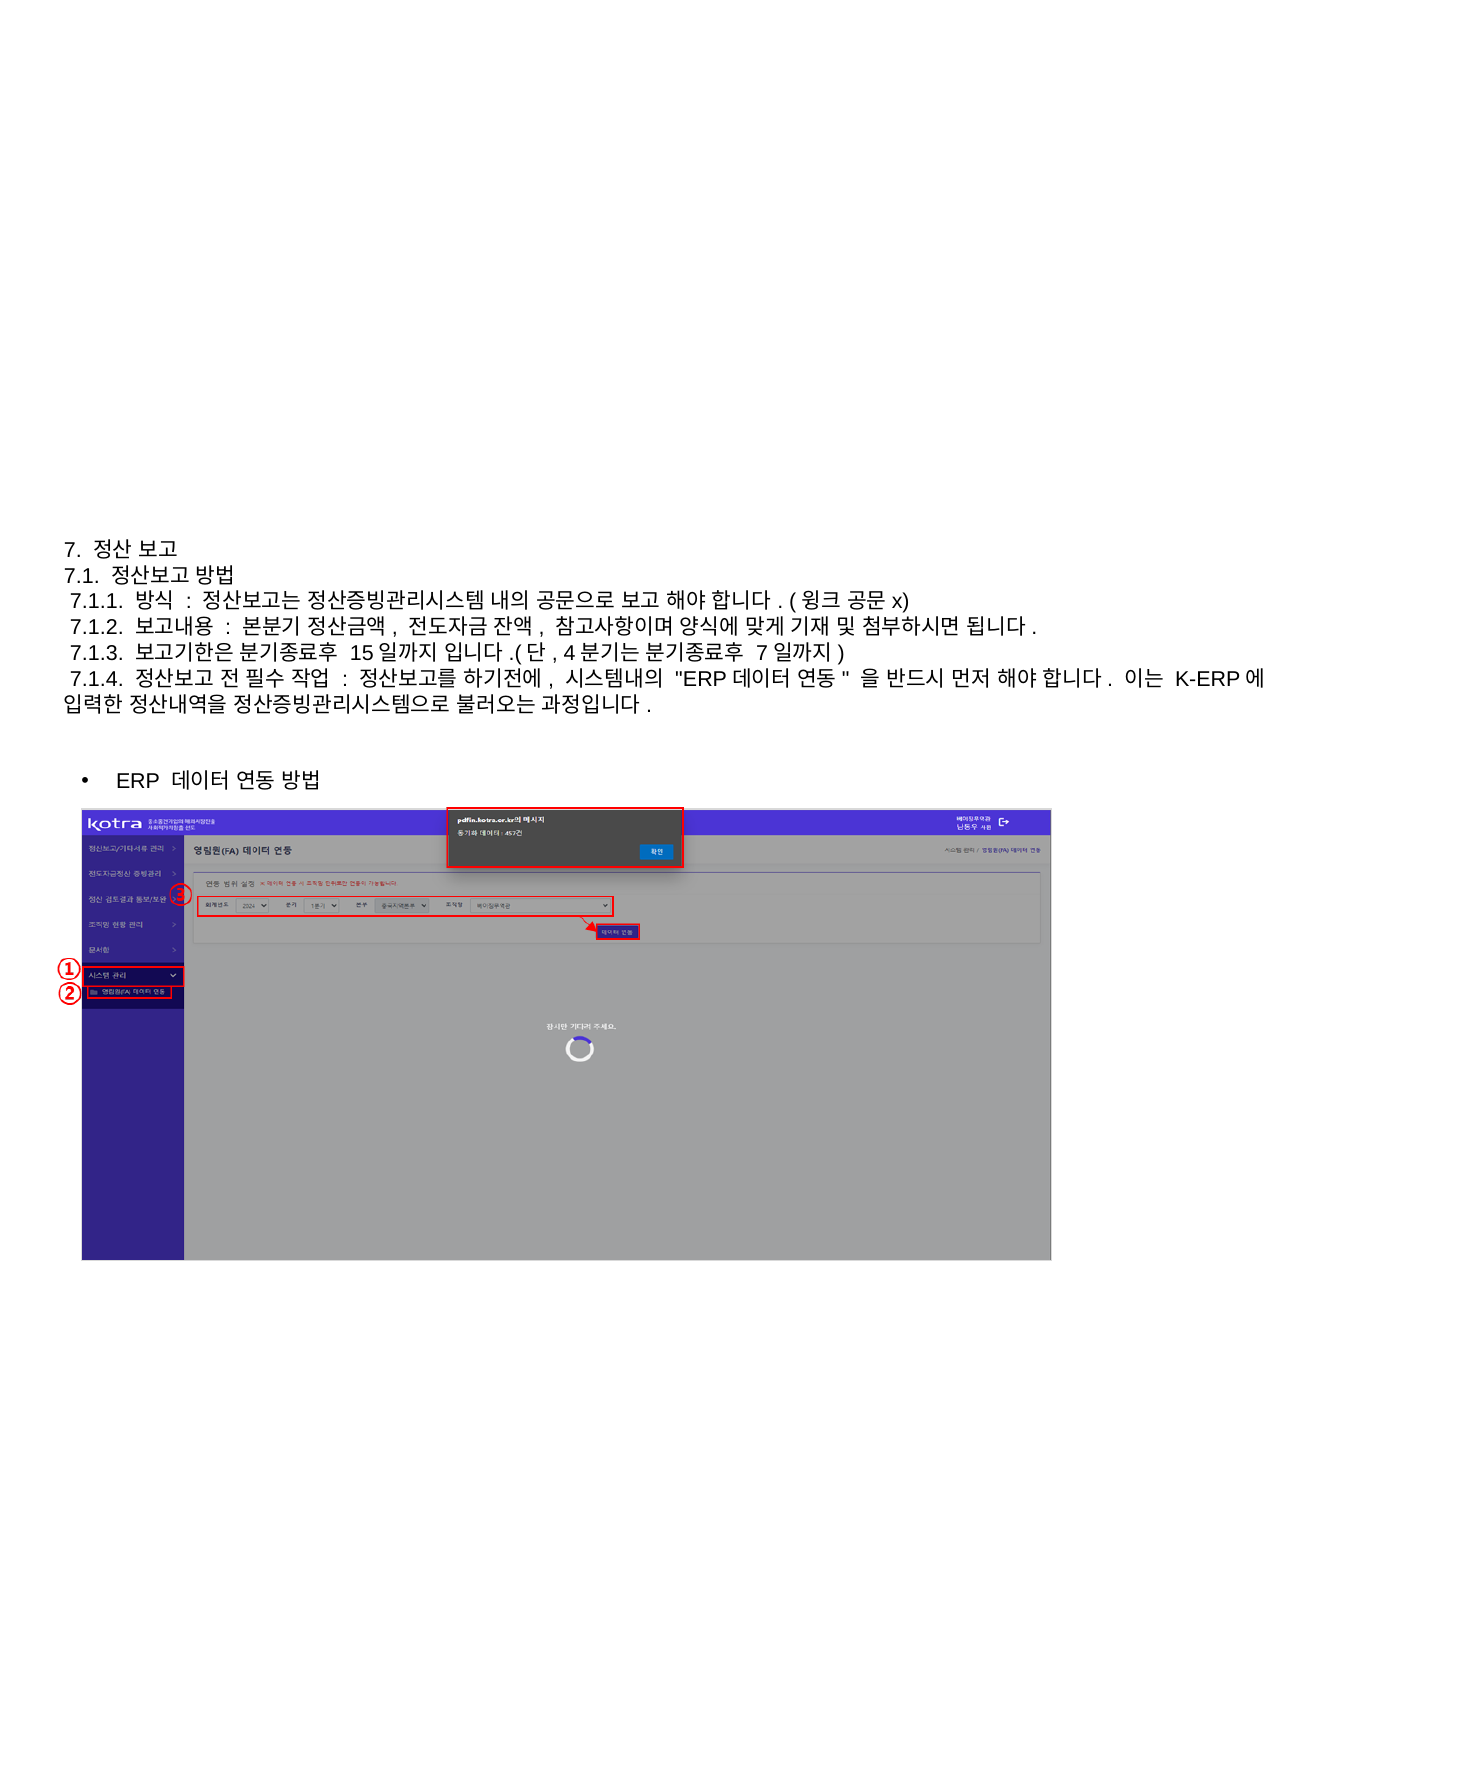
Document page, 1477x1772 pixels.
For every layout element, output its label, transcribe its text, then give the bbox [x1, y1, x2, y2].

text_box 7. 정산 보고 7.1. 정산보고 방법 7.1.1. 방식 : 정산보고는 정산증빙관리시스템 내의 공문으로 보고 해야 합니다. (윙크 공문x) 7.1.2. 보고내용 : 본분기 정산금액, 전도자금 잔액, 참고사항이며 양식에 맞게 기재 및 첨부하시면 됩니다. 7.1.3. 보고기한은 분기종료후 15일까지 입니다.(단, 4분기는 분기종료후 7일까지) 7.1.4. 정산보고 전 필수 작업 : 정산보고를 하기전에, 시스템내의 "ERP데이터 연동" 을 반드시 먼저 해야 합니다. 이는 K-ERP에 입력한 정산내역을 정산증빙관리시스템으로 불러오는 과정입니다. [49, 528, 1331, 725]
text_box ERP 데이터 연동 방법 [66, 759, 765, 801]
picture [40, 807, 1052, 1261]
